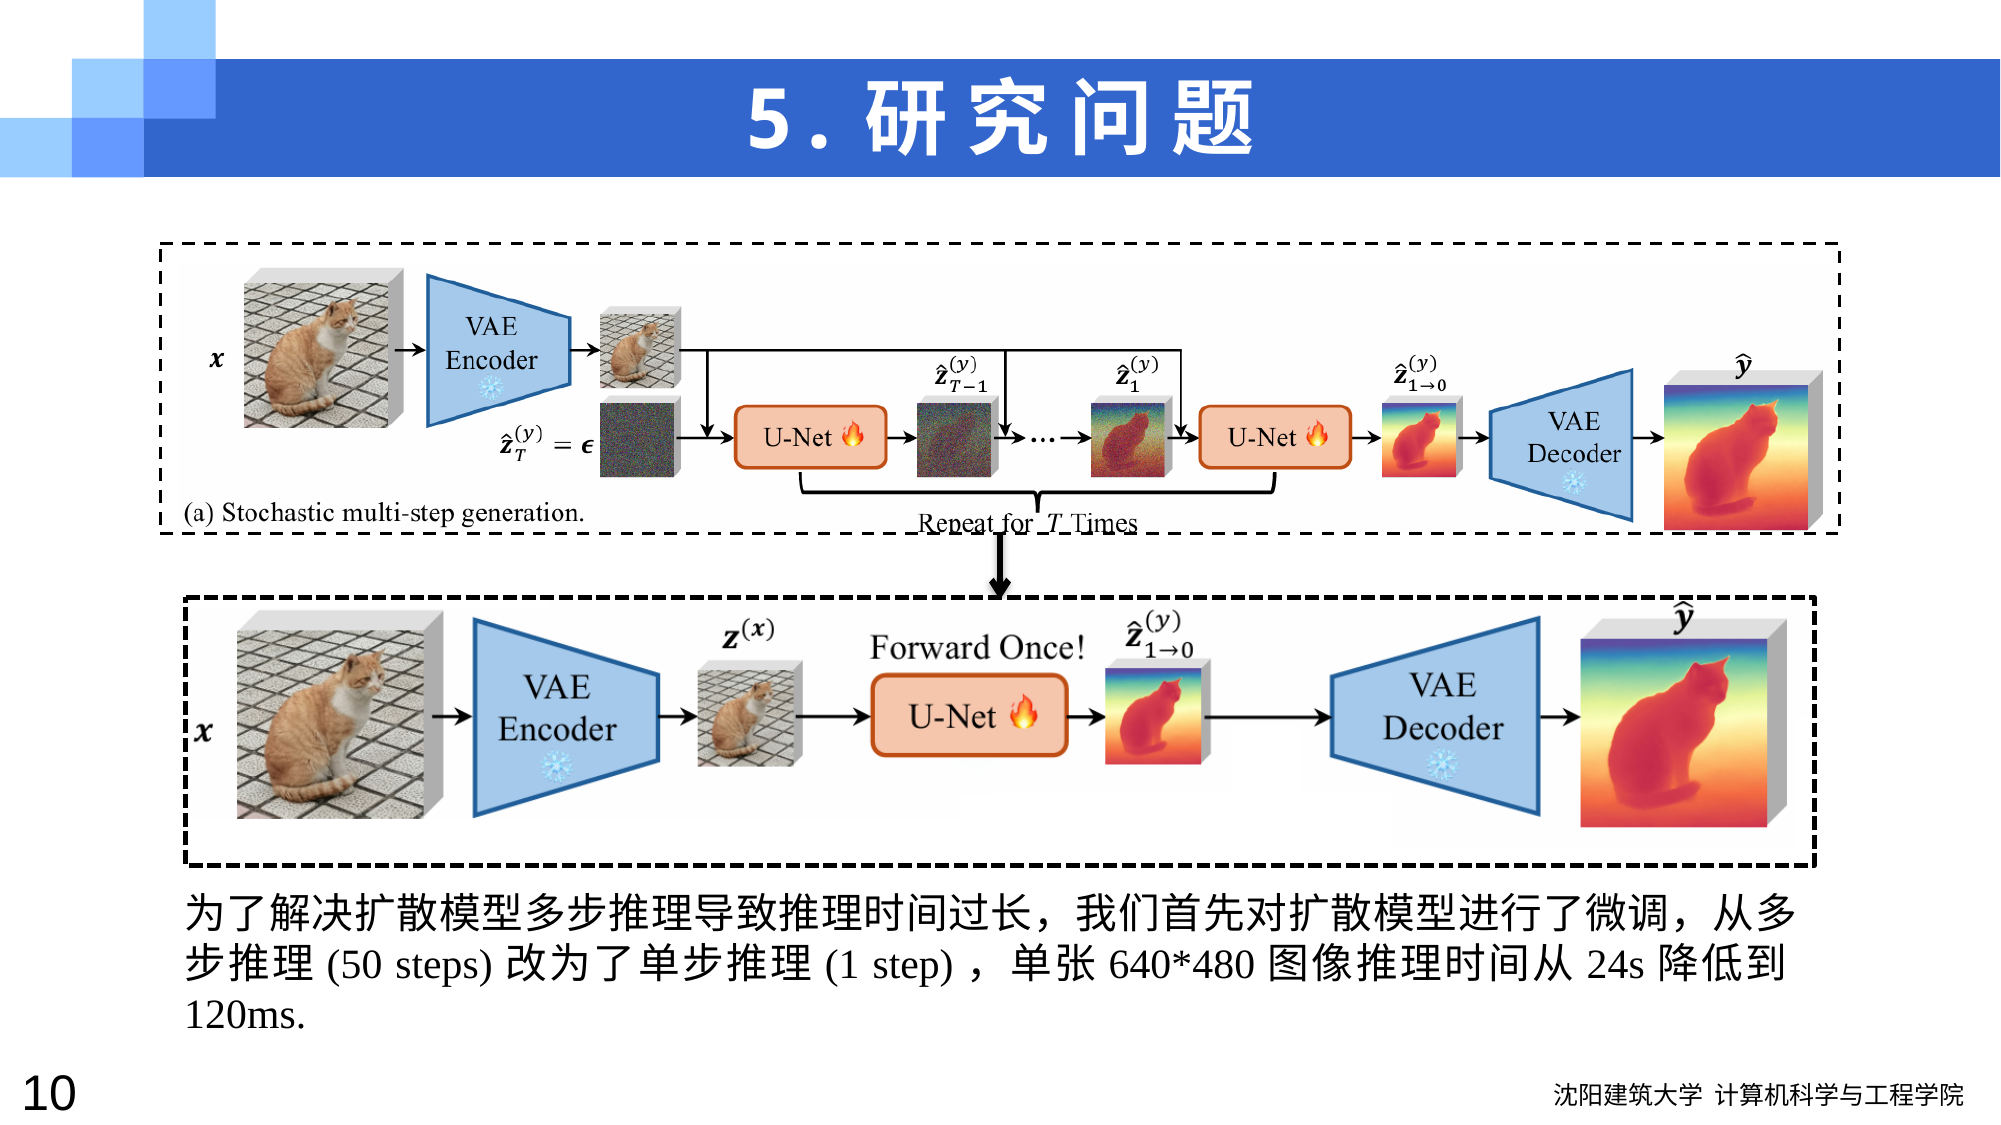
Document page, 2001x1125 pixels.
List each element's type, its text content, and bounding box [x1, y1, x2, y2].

footer 沈阳建筑大学 计算机科学与工程学院 [1346, 1072, 1980, 1125]
text_box 为了解决扩散模型多步推理导致推理时间过长，我们首先对扩散模型进行了微调，从多步推理(50 steps)改为了单步推理(1 step)，单张640*480图像推理时间从24s降低到120ms. [169, 879, 1812, 1045]
slide_number 10 [0, 1053, 92, 1125]
picture [187, 599, 1813, 864]
picture [161, 244, 1839, 533]
title 5.研 究 问 题 [191, 75, 1809, 155]
